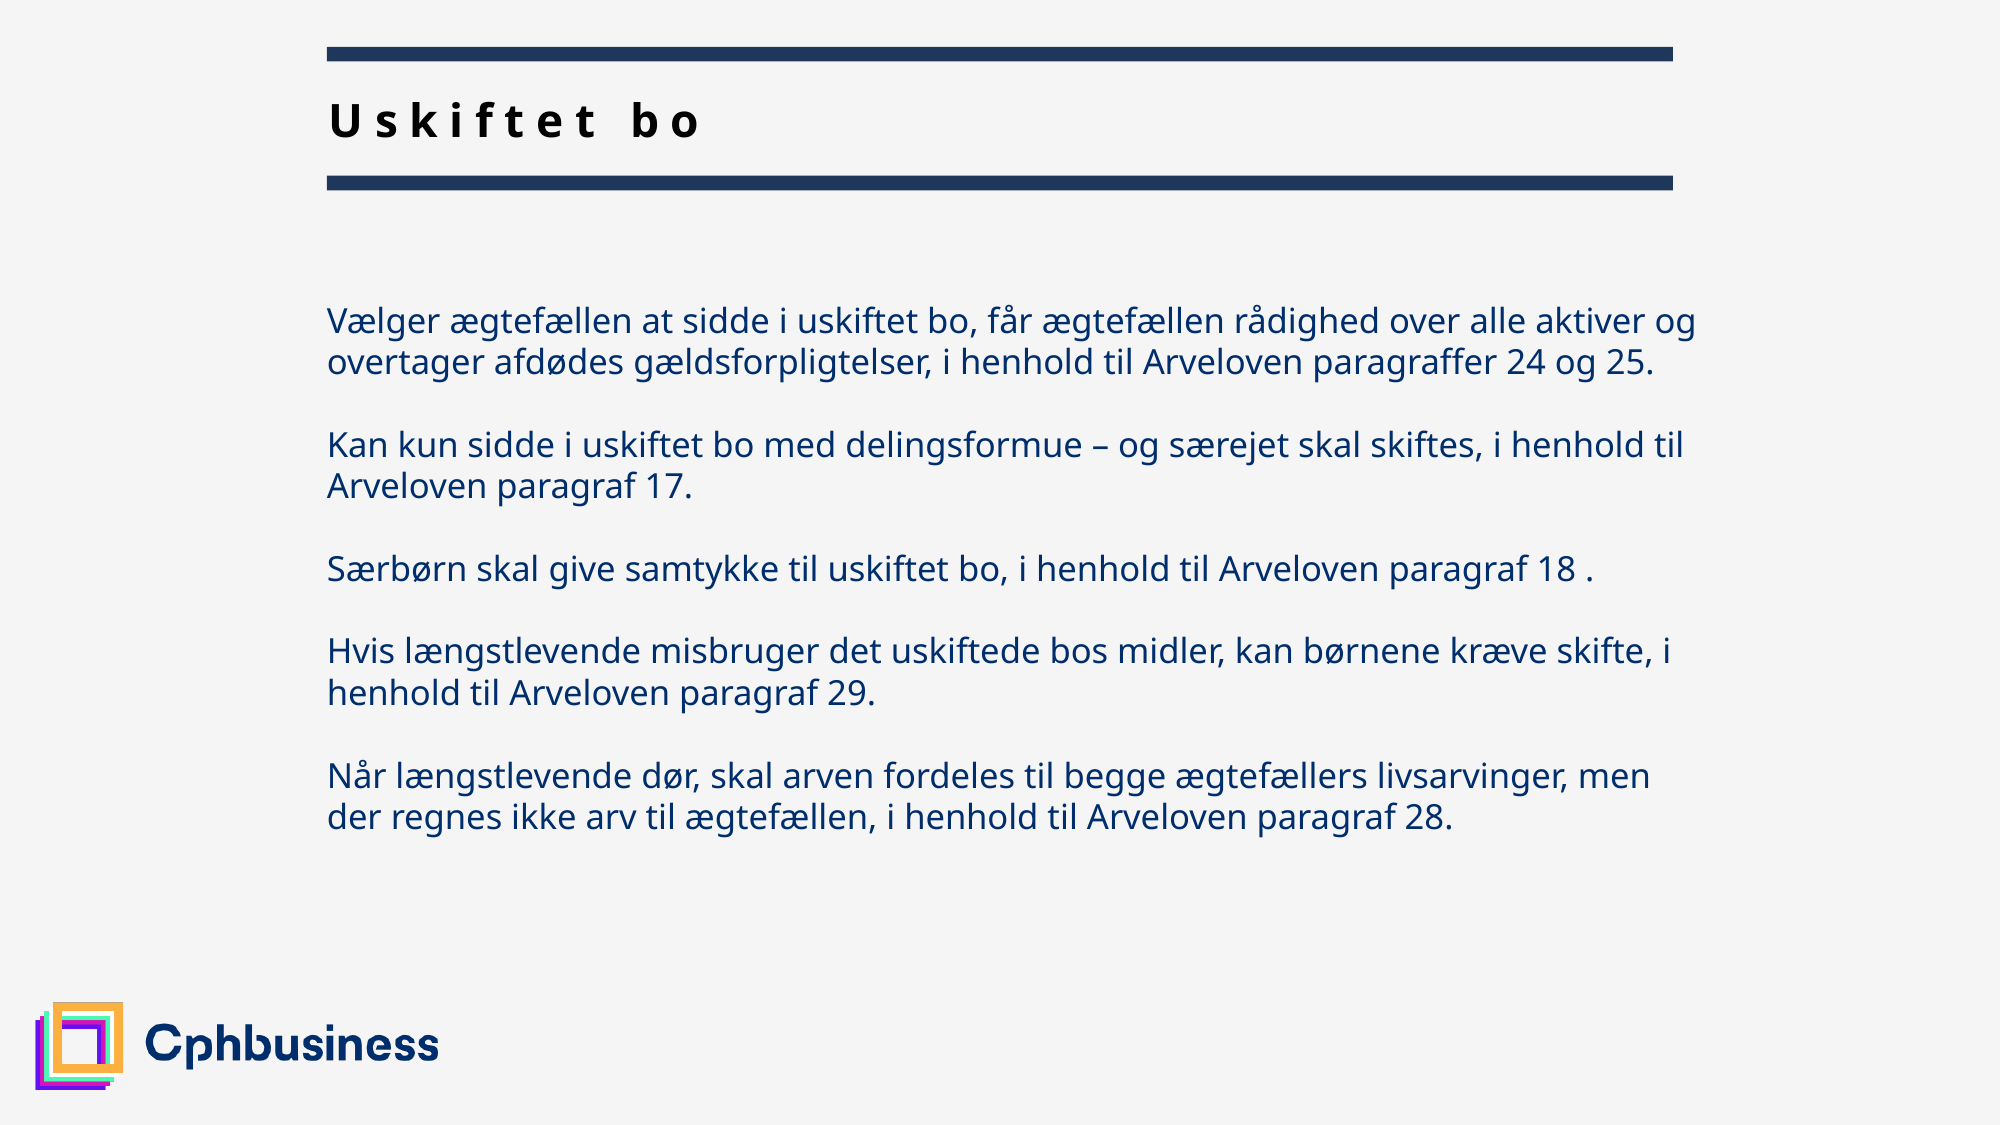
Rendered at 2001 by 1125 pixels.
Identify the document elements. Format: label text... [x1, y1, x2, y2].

title Uskiftet bo [326, 26, 1729, 217]
text_box Vælger ægtefællen at sidde i uskiftet bo, får ægtefællen rådighed over alle aktiver og overtager afdødes gældsforpligtelser, i henhold til Arveloven paragraffer 24 og 25. Kan kun sidde i uskiftet bo med delingsformue – og særejet skal skiftes, i henhold til Arveloven paragraf 17. Særbørn skal give samtykke til uskiftet bo, i henhold til Arveloven paragraf 18 . Hvis længstlevende misbruger det uskiftede bos midler, kan børnene kræve skifte, i henhold til Arveloven paragraf 29. Når længstlevende dør, skal arven fordeles til begge ægtefællers livsarvinger, men der regnes ikke arv til ægtefællen, i henhold til Arveloven paragraf 28. [326, 268, 1700, 878]
text_box [326, 175, 1673, 191]
text_box [326, 46, 1673, 62]
picture [0, 967, 473, 1125]
